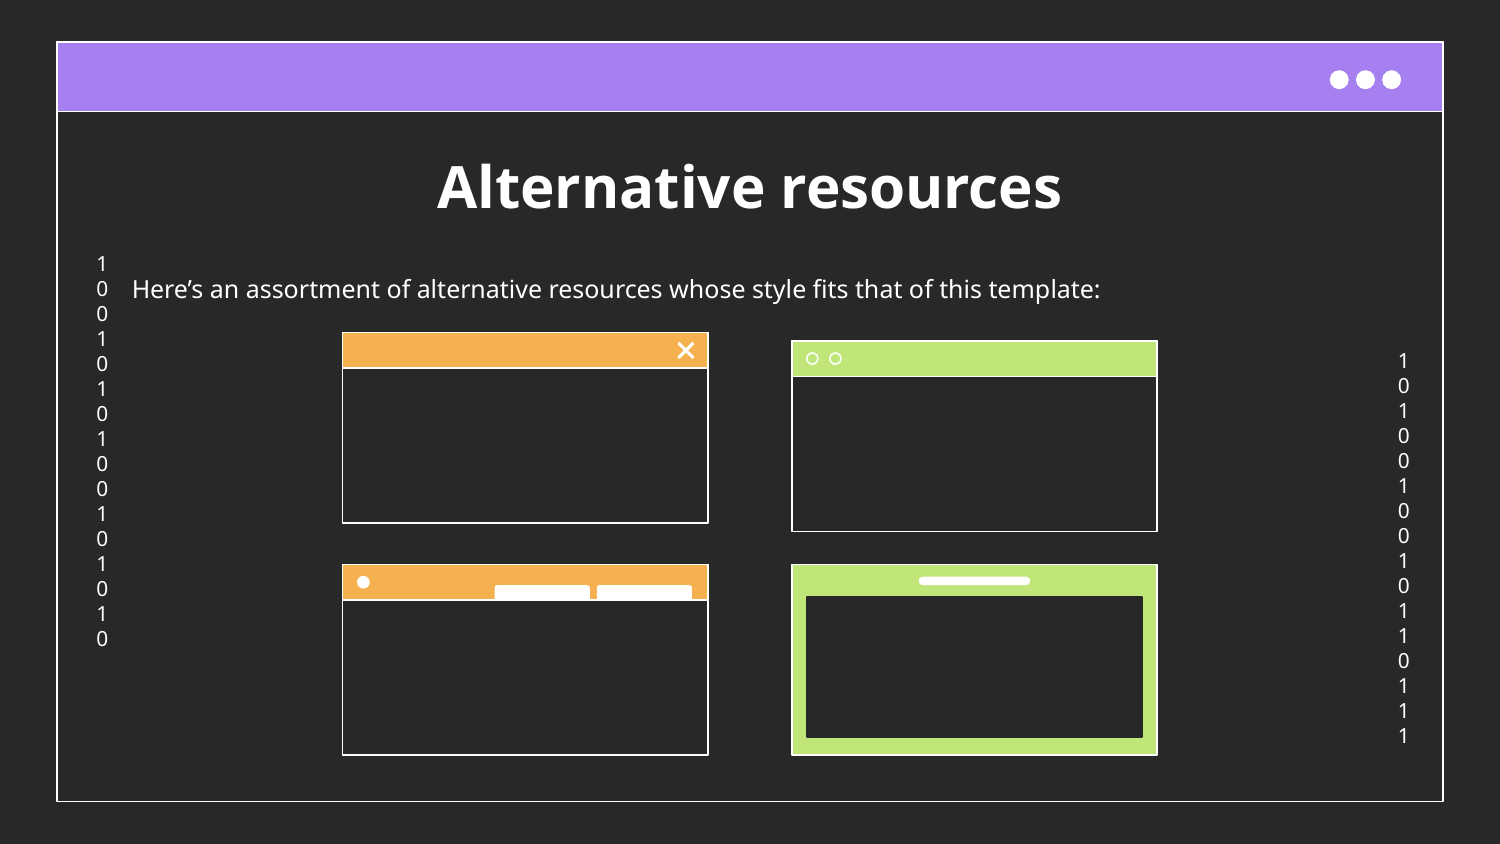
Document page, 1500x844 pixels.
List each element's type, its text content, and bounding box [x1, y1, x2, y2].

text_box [791, 340, 1158, 532]
title Alternative resources [118, 135, 1382, 230]
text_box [791, 564, 1158, 756]
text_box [342, 564, 709, 756]
text_box Here’s an assortment of alternative resources whose style fits that of this template: [116, 258, 1383, 323]
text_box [342, 332, 709, 524]
